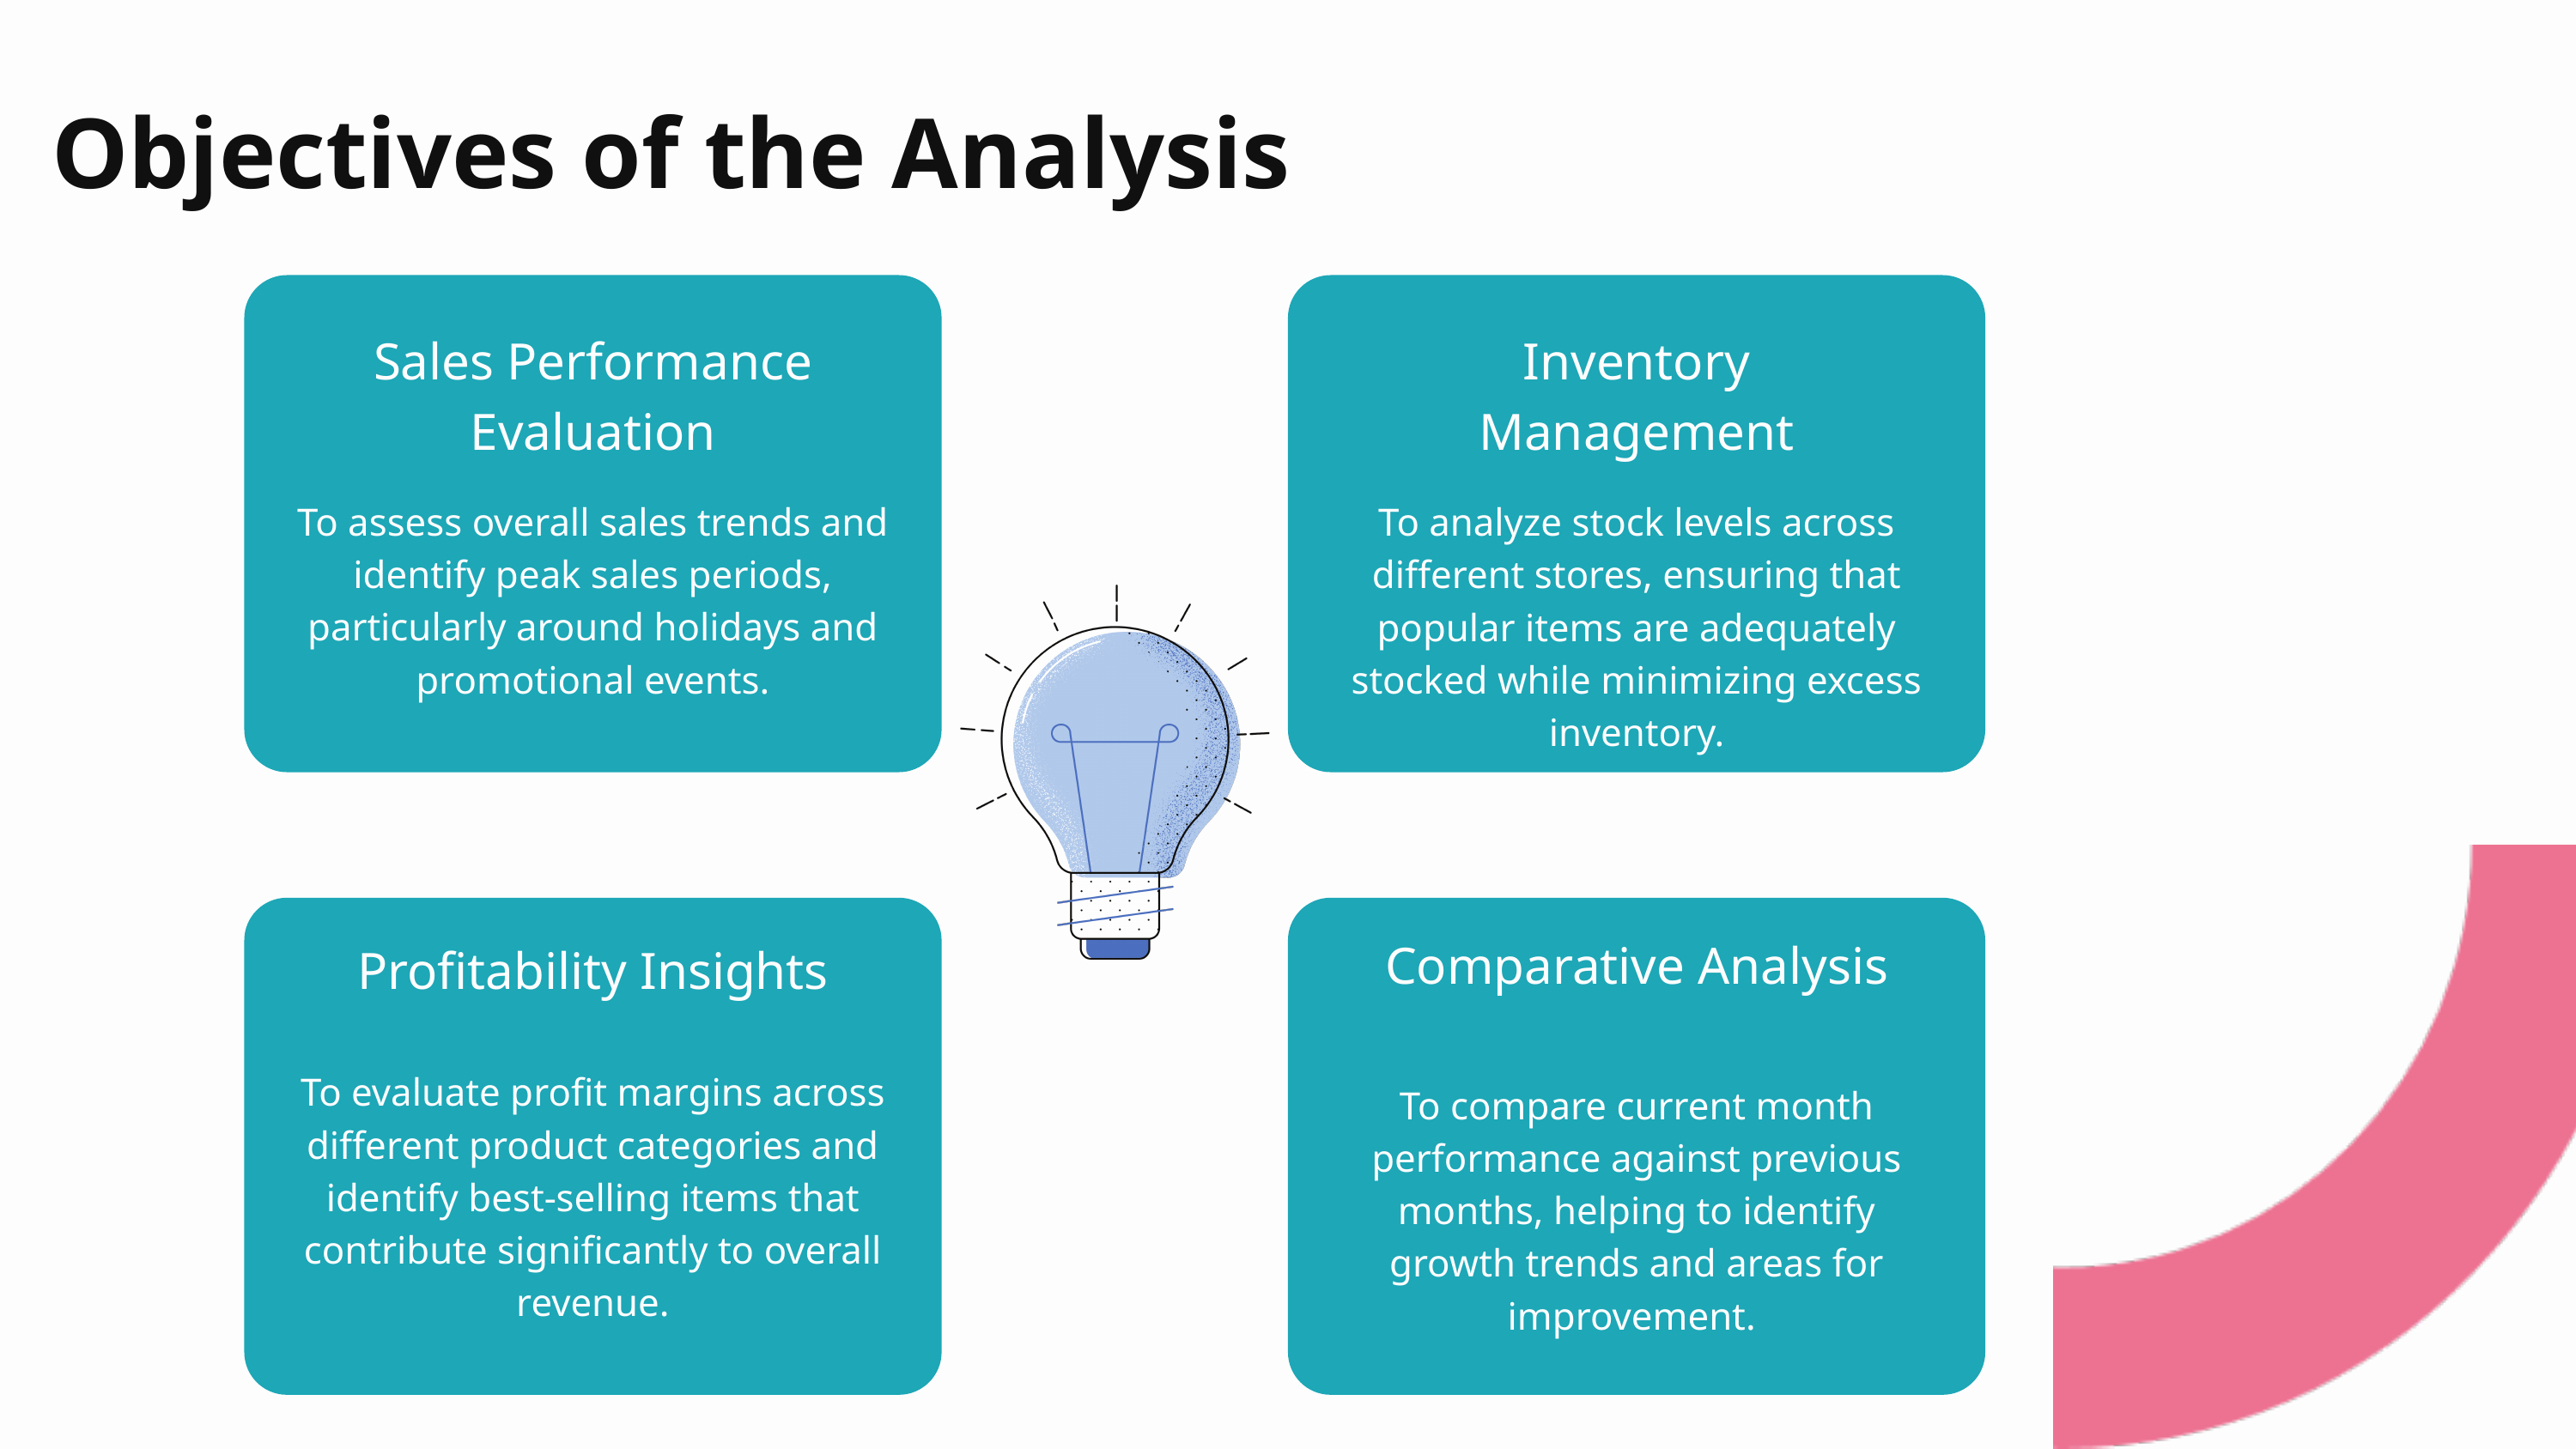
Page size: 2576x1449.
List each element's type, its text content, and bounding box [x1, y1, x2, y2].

text_box [2053, 845, 2576, 1449]
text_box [1287, 275, 1986, 773]
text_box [244, 897, 942, 1396]
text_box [1287, 897, 1986, 1396]
text_box Objectives of the Analysis [52, 72, 1370, 209]
text_box [960, 585, 1270, 960]
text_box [244, 275, 942, 773]
